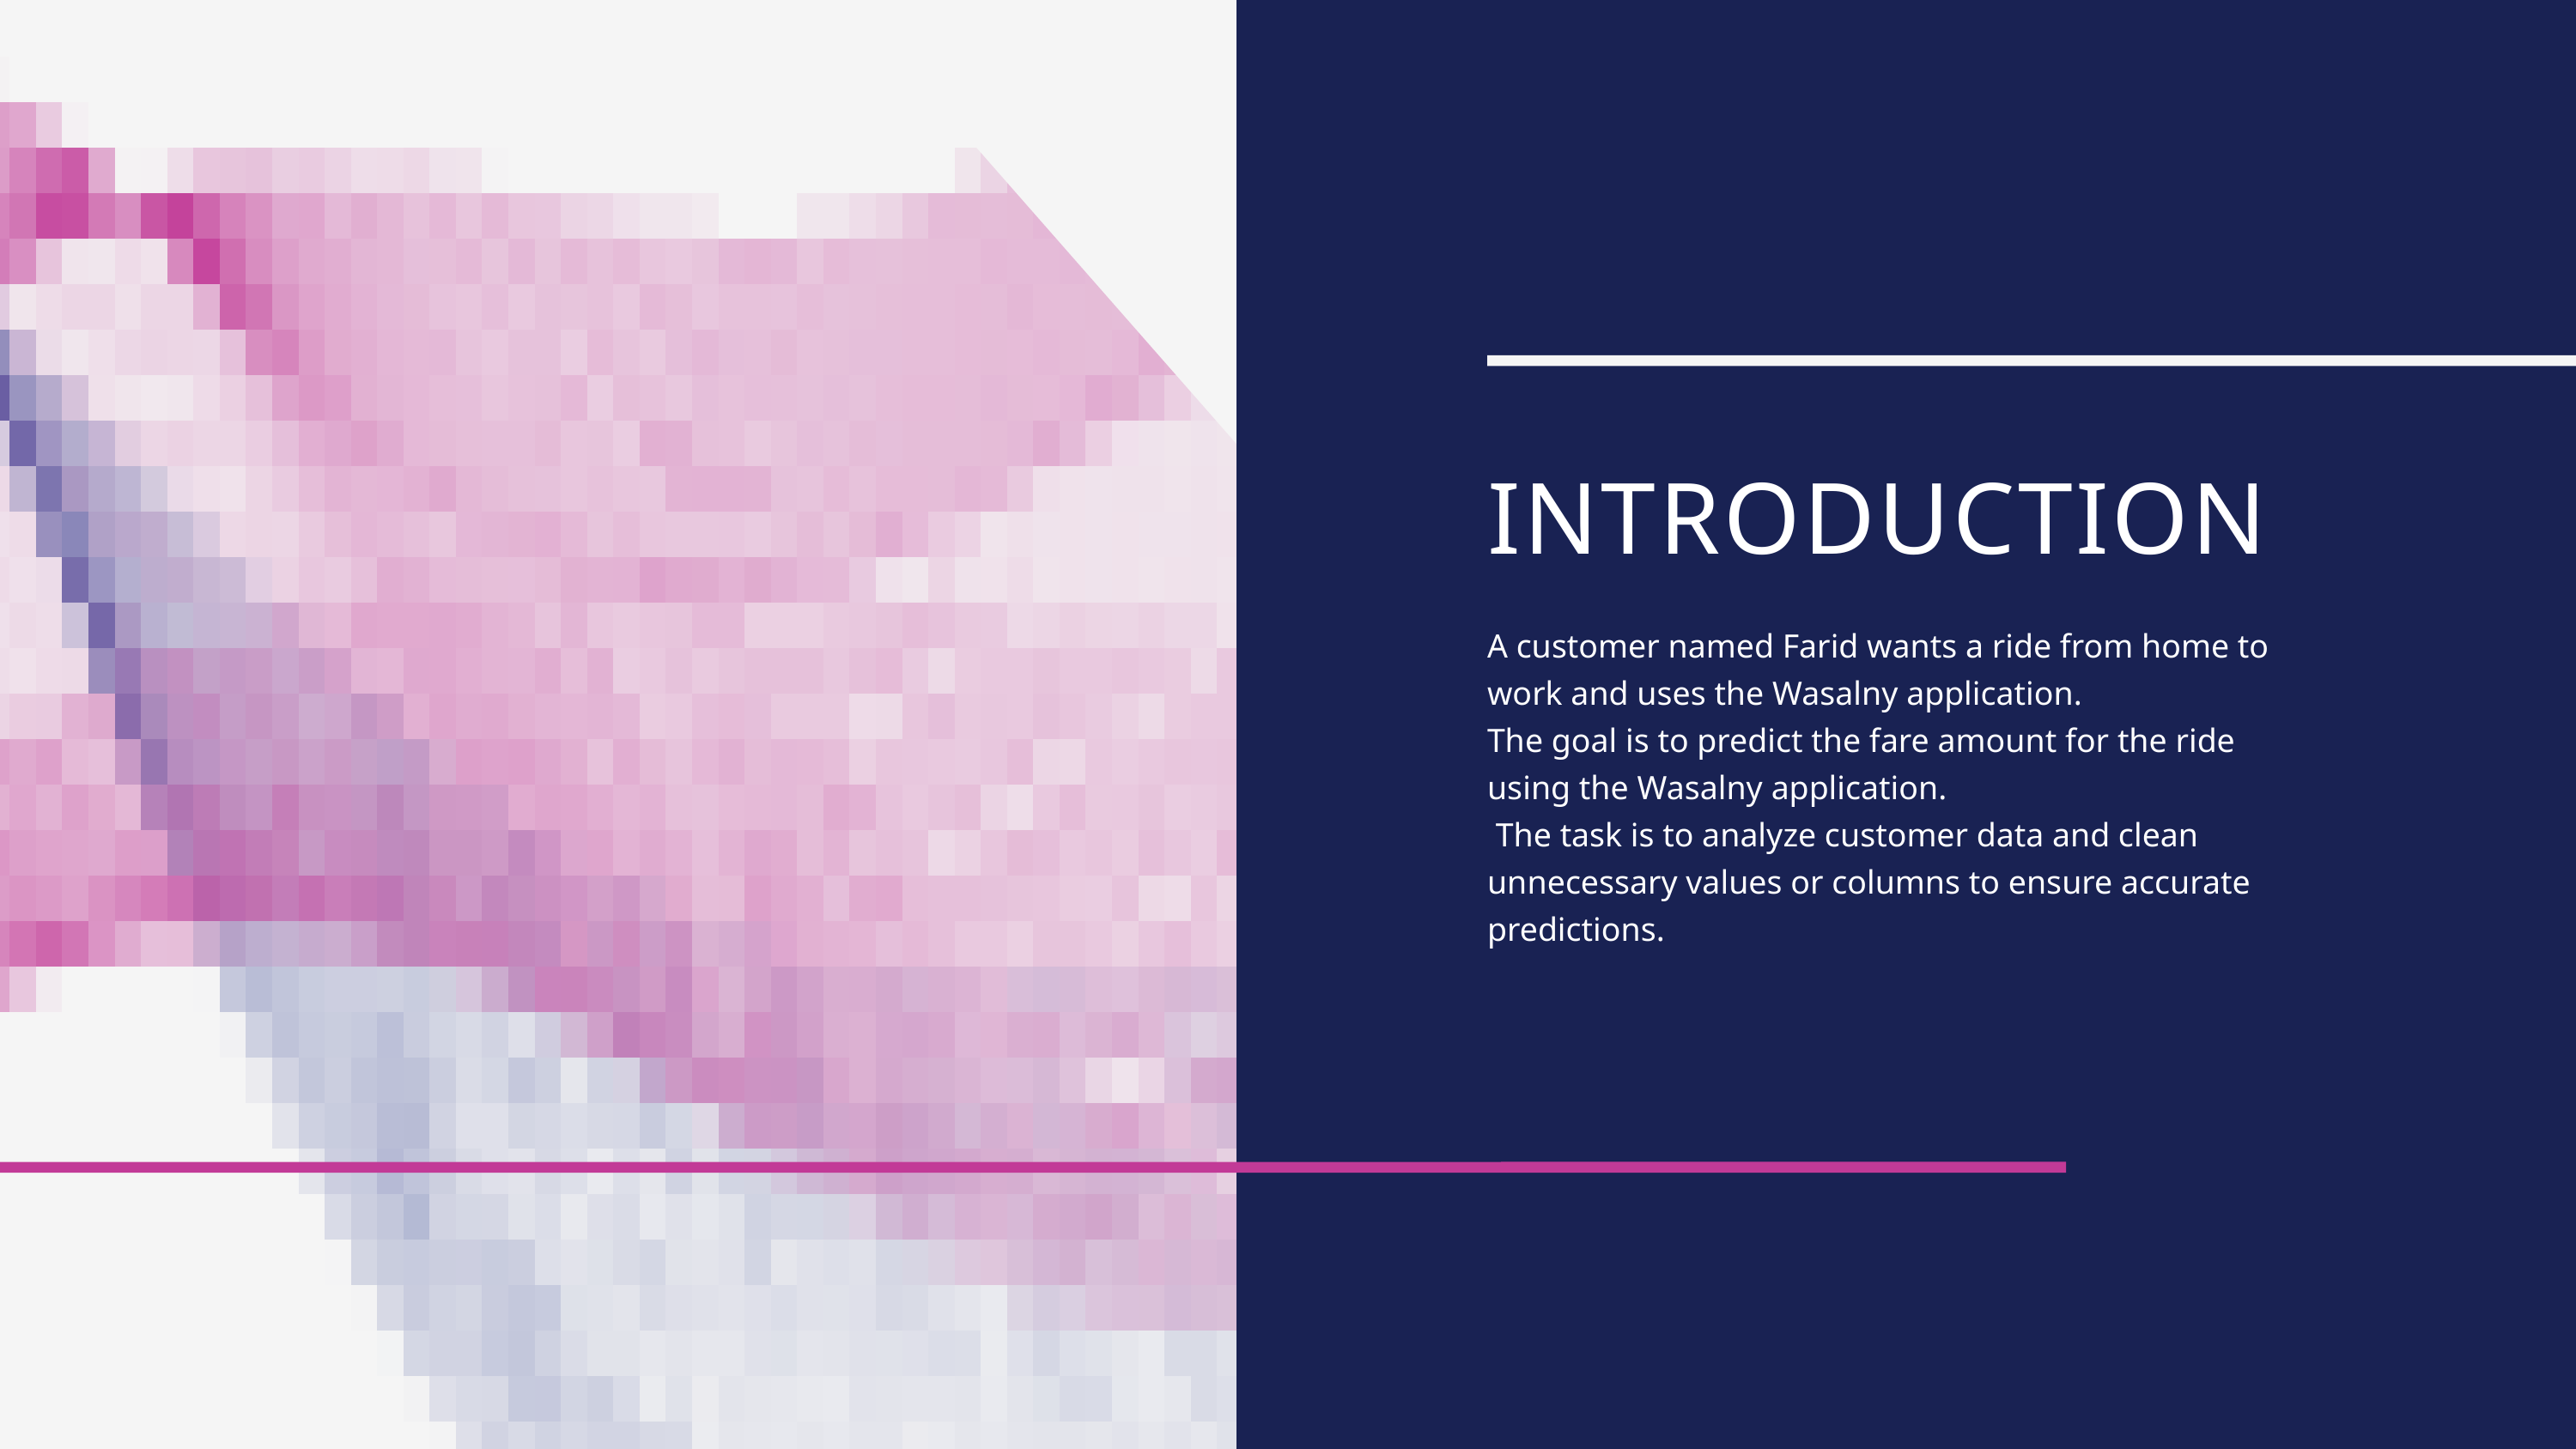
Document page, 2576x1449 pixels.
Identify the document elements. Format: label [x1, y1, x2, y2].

text_box [105, 1167, 1236, 1449]
text_box [1133, 54, 2576, 1432]
text_box [0, 0, 1128, 1167]
